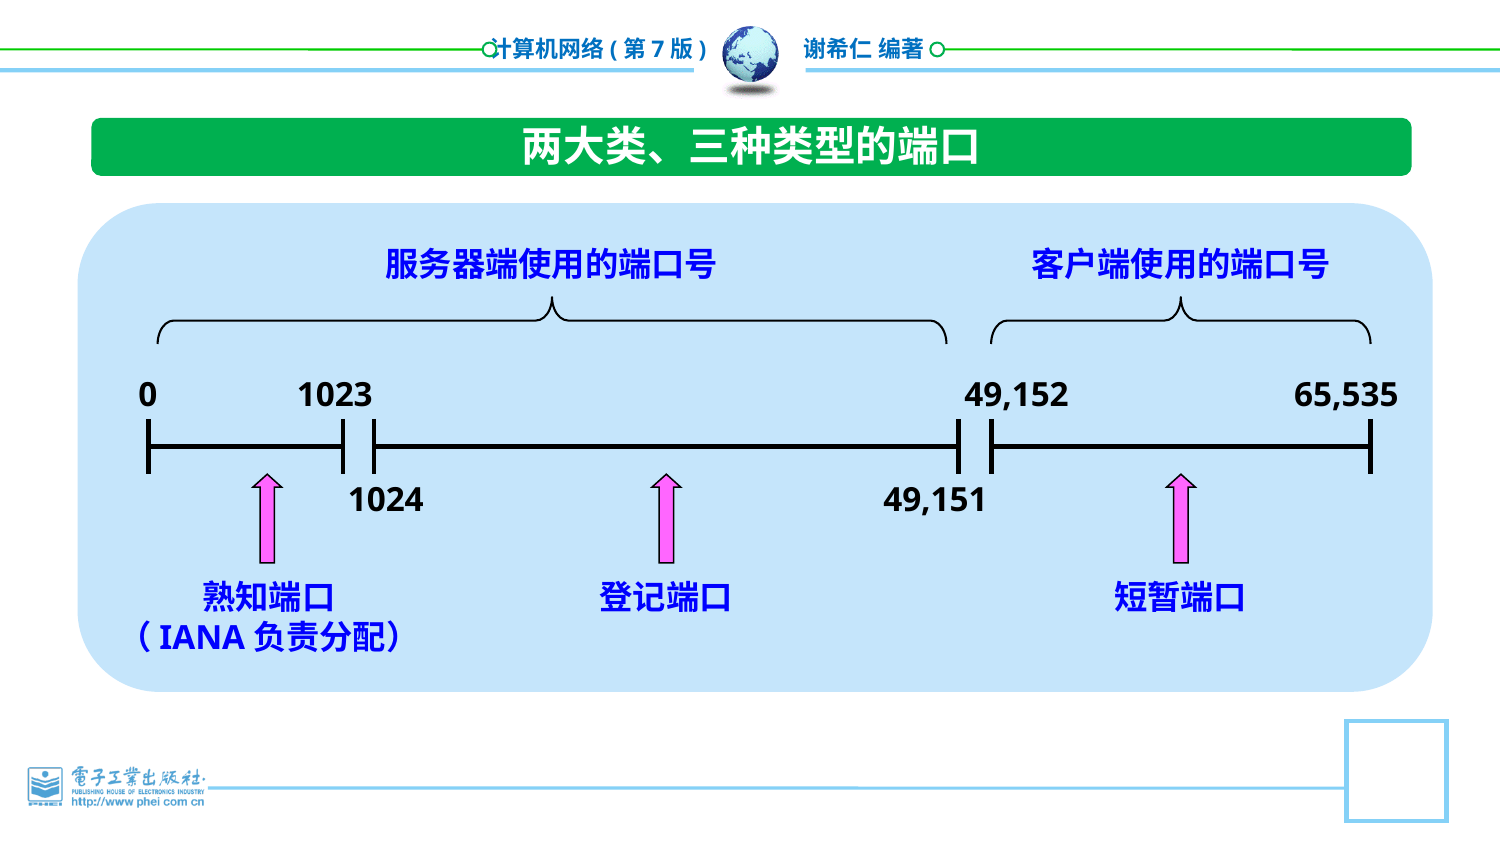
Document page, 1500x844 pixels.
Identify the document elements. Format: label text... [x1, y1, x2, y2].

text_box 短暂端口 [1099, 568, 1263, 624]
text_box [91, 117, 506, 176]
text_box 65,535 [1279, 365, 1414, 421]
text_box 两大类、三种类型的端口 [506, 112, 996, 178]
text_box [990, 296, 1372, 345]
picture [23, 764, 208, 809]
text_box 熟知端口 （IANA负责分配） [103, 568, 435, 664]
text_box [651, 484, 681, 563]
text_box [1166, 484, 1196, 563]
text_box 1024 [333, 470, 439, 526]
text_box 49,151 [868, 470, 1003, 526]
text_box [373, 418, 959, 475]
text_box [75, 201, 1435, 694]
text_box [156, 296, 948, 345]
text_box 客户端使用的端口号 [1016, 236, 1346, 291]
text_box 49,152 [949, 365, 1084, 421]
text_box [990, 418, 1371, 475]
text_box [252, 484, 282, 563]
text_box 登记端口 [584, 568, 748, 624]
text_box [148, 418, 344, 475]
text_box 1023 [282, 365, 388, 421]
picture [720, 24, 780, 100]
text_box [996, 117, 1412, 176]
text_box 0 [123, 365, 173, 421]
text_box 服务器端使用的端口号 [370, 236, 734, 291]
